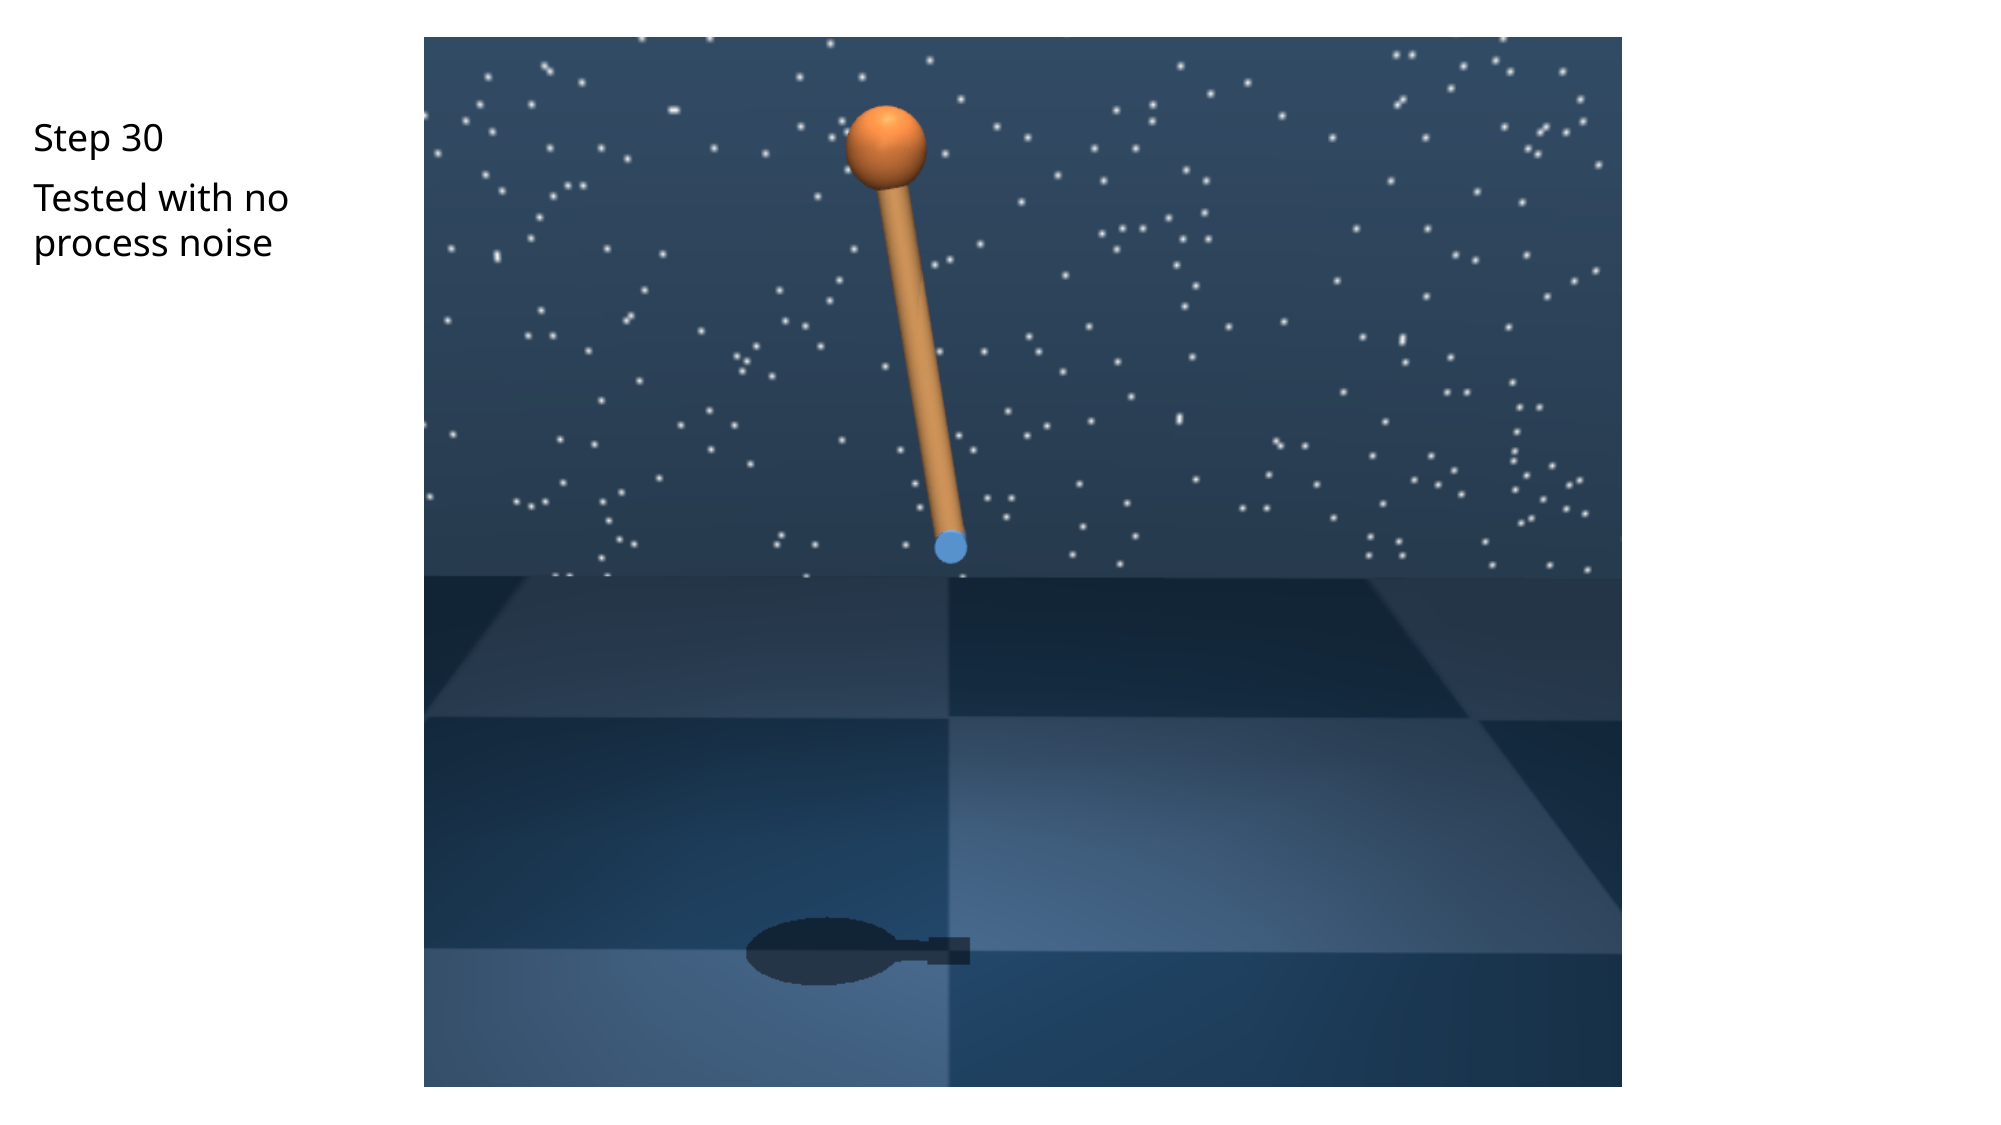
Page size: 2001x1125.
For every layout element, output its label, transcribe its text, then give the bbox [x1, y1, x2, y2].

picture [424, 37, 1622, 1088]
text_box Step 30 [18, 106, 416, 166]
text_box Tested with no process noise [18, 166, 416, 272]
